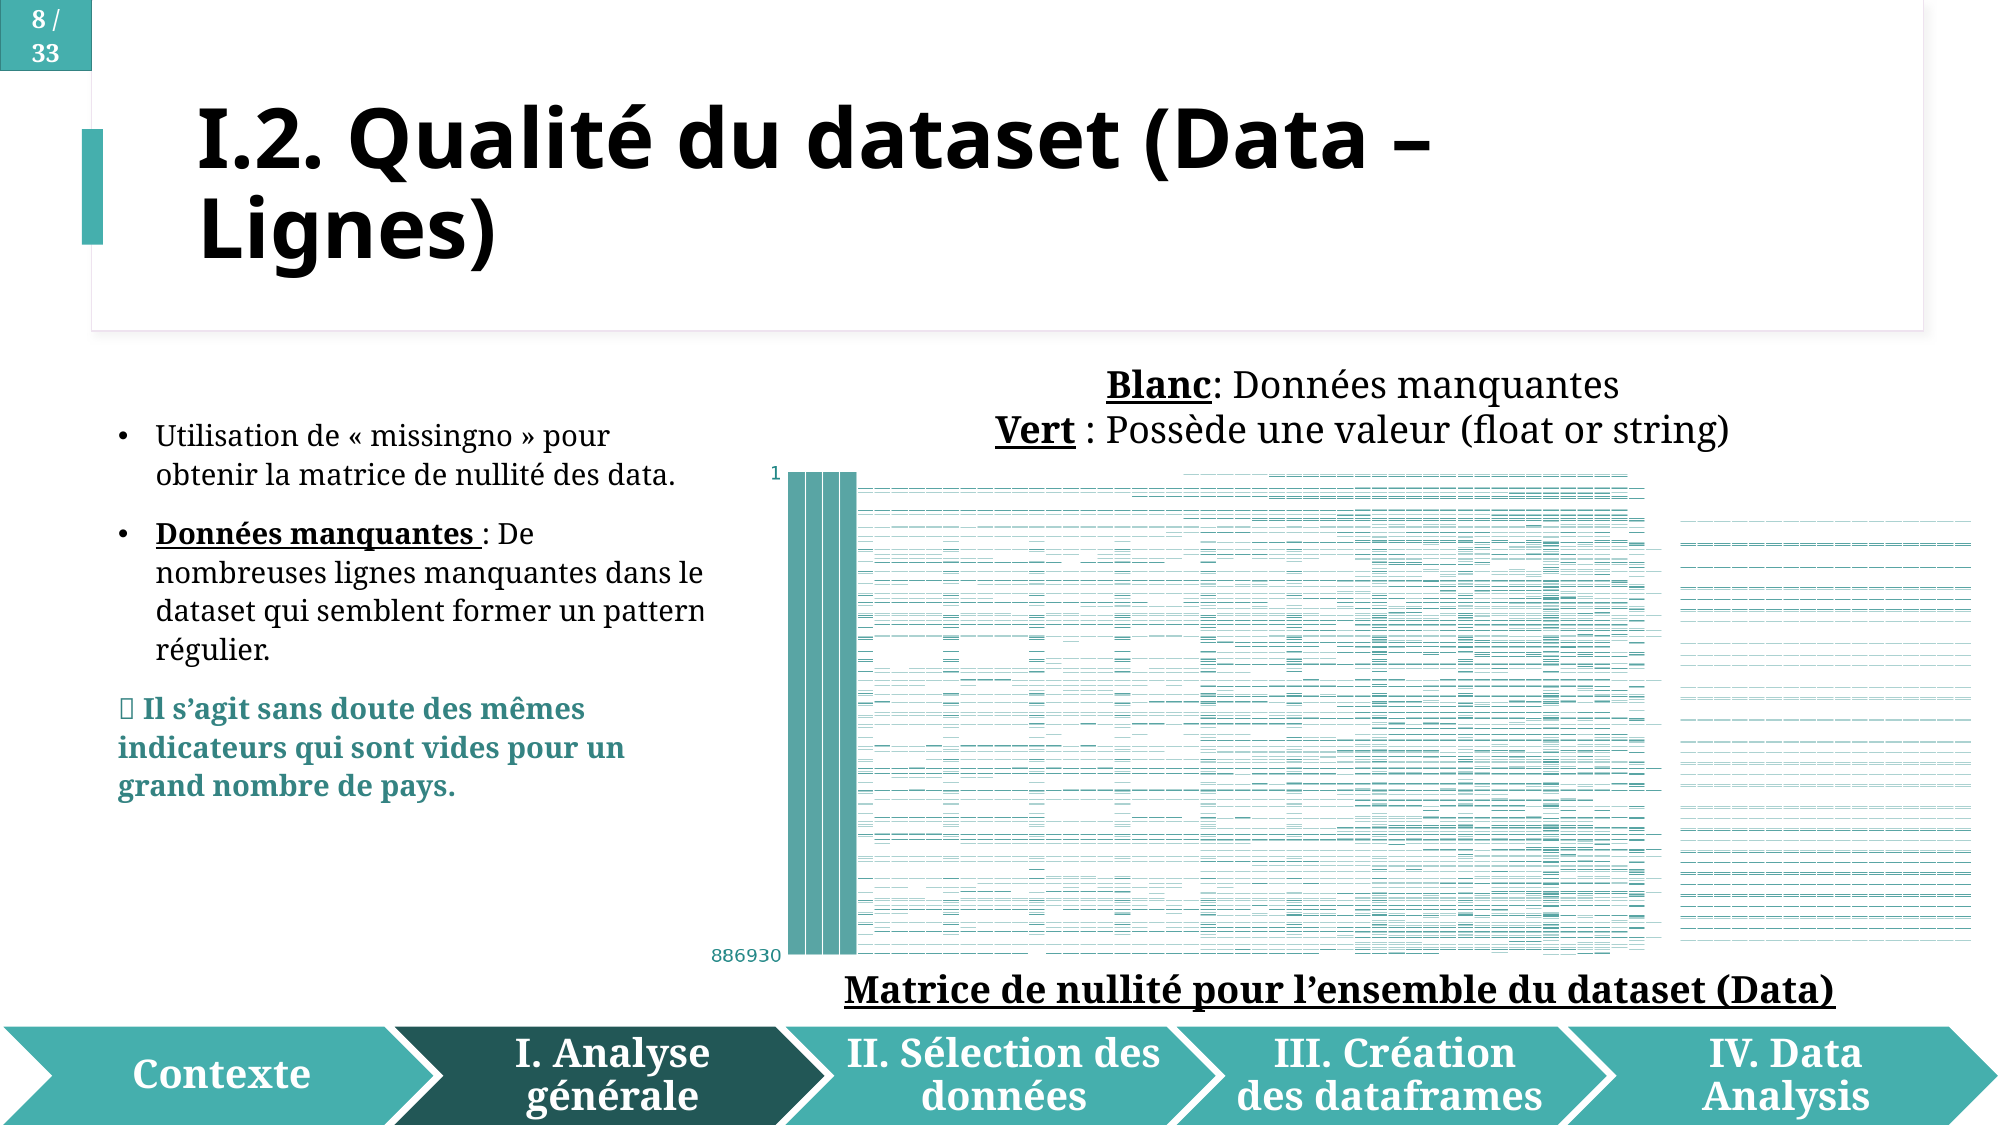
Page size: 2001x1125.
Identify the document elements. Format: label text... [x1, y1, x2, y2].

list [703, 459, 1989, 971]
list Utilisation de « missingno » pour obtenir la matrice de nullité des data. Données manquantes : De nombreuses lignes manquantes dans le dataset qui semblent former un pattern régulier.  Il s’agit sans doute des mêmes indicateurs qui sont vides pour un grand nombre de pays. [103, 406, 727, 1013]
text_box Blanc: Données manquantes Vert : Possède une valeur (float or string) [737, 353, 1989, 459]
text_box Matrice de nullité pour l’ensemble du dataset (Data) [703, 971, 1976, 1019]
title I.2. Qualité du dataset (Data – Lignes) [183, 90, 1851, 284]
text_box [0, 1025, 2000, 1125]
